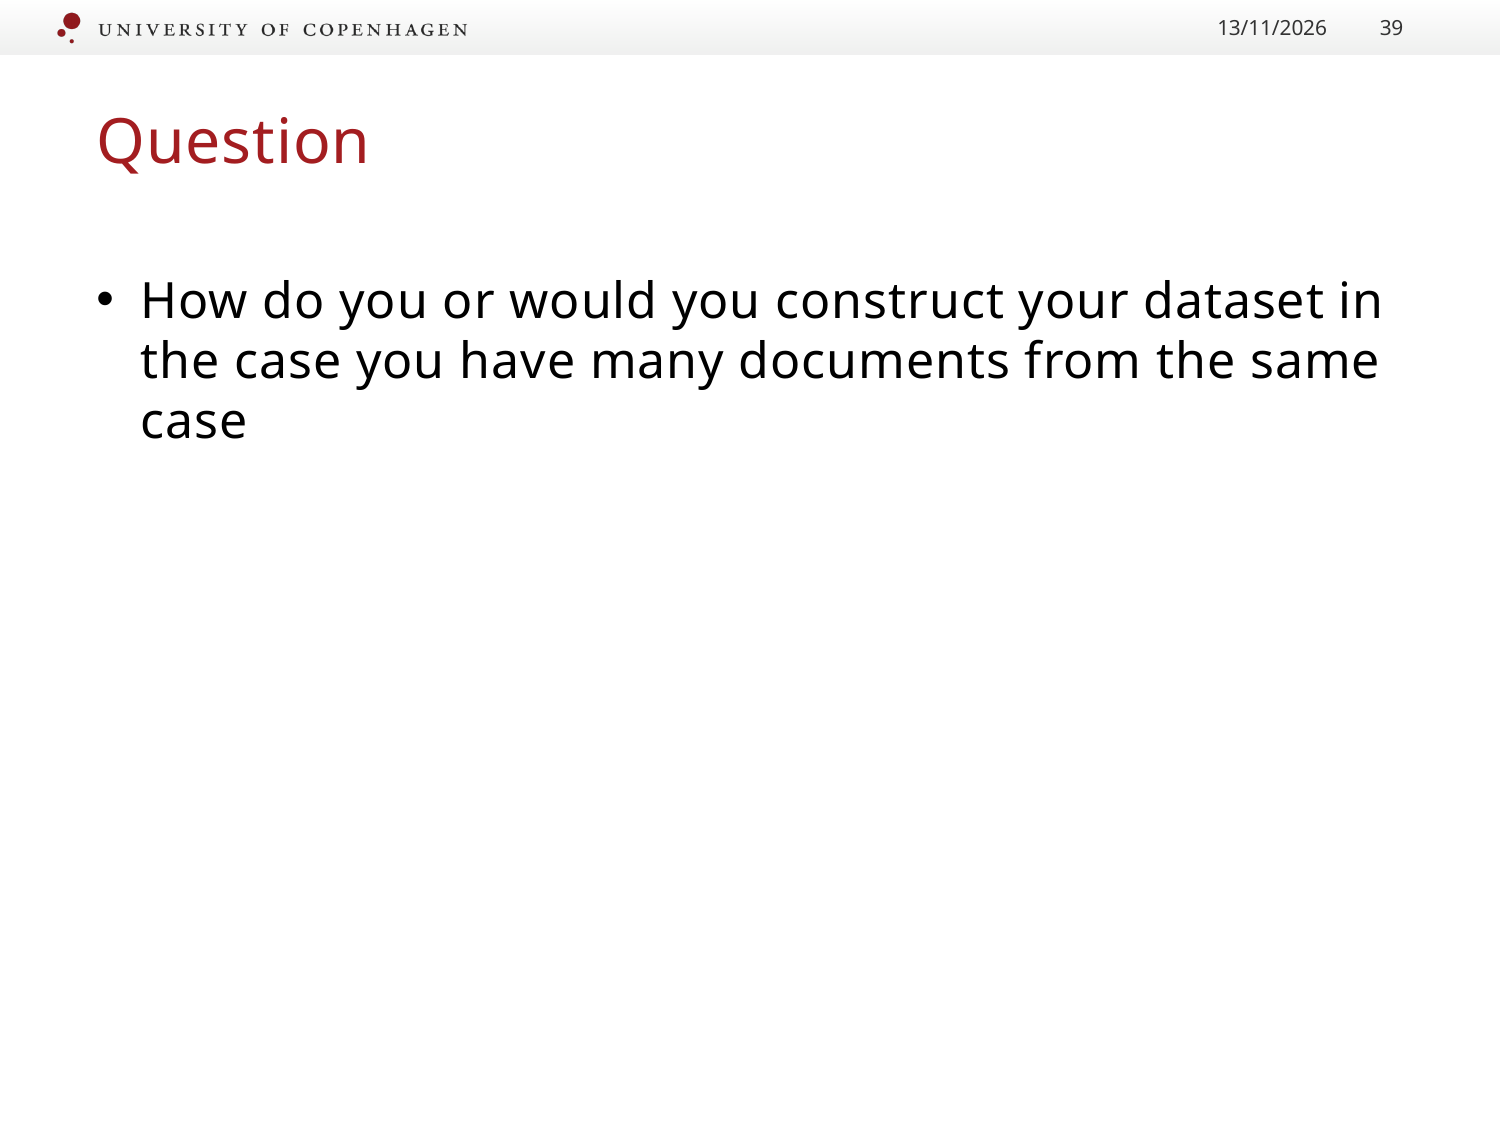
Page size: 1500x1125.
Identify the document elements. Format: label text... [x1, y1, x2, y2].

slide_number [1193, 14, 1327, 43]
list How do you or would you construct your dataset in the case you have many documents from the same case [96, 268, 1404, 1034]
slide_number 39 [1341, 14, 1404, 43]
title Question [96, 101, 1404, 244]
picture [92, 15, 475, 42]
